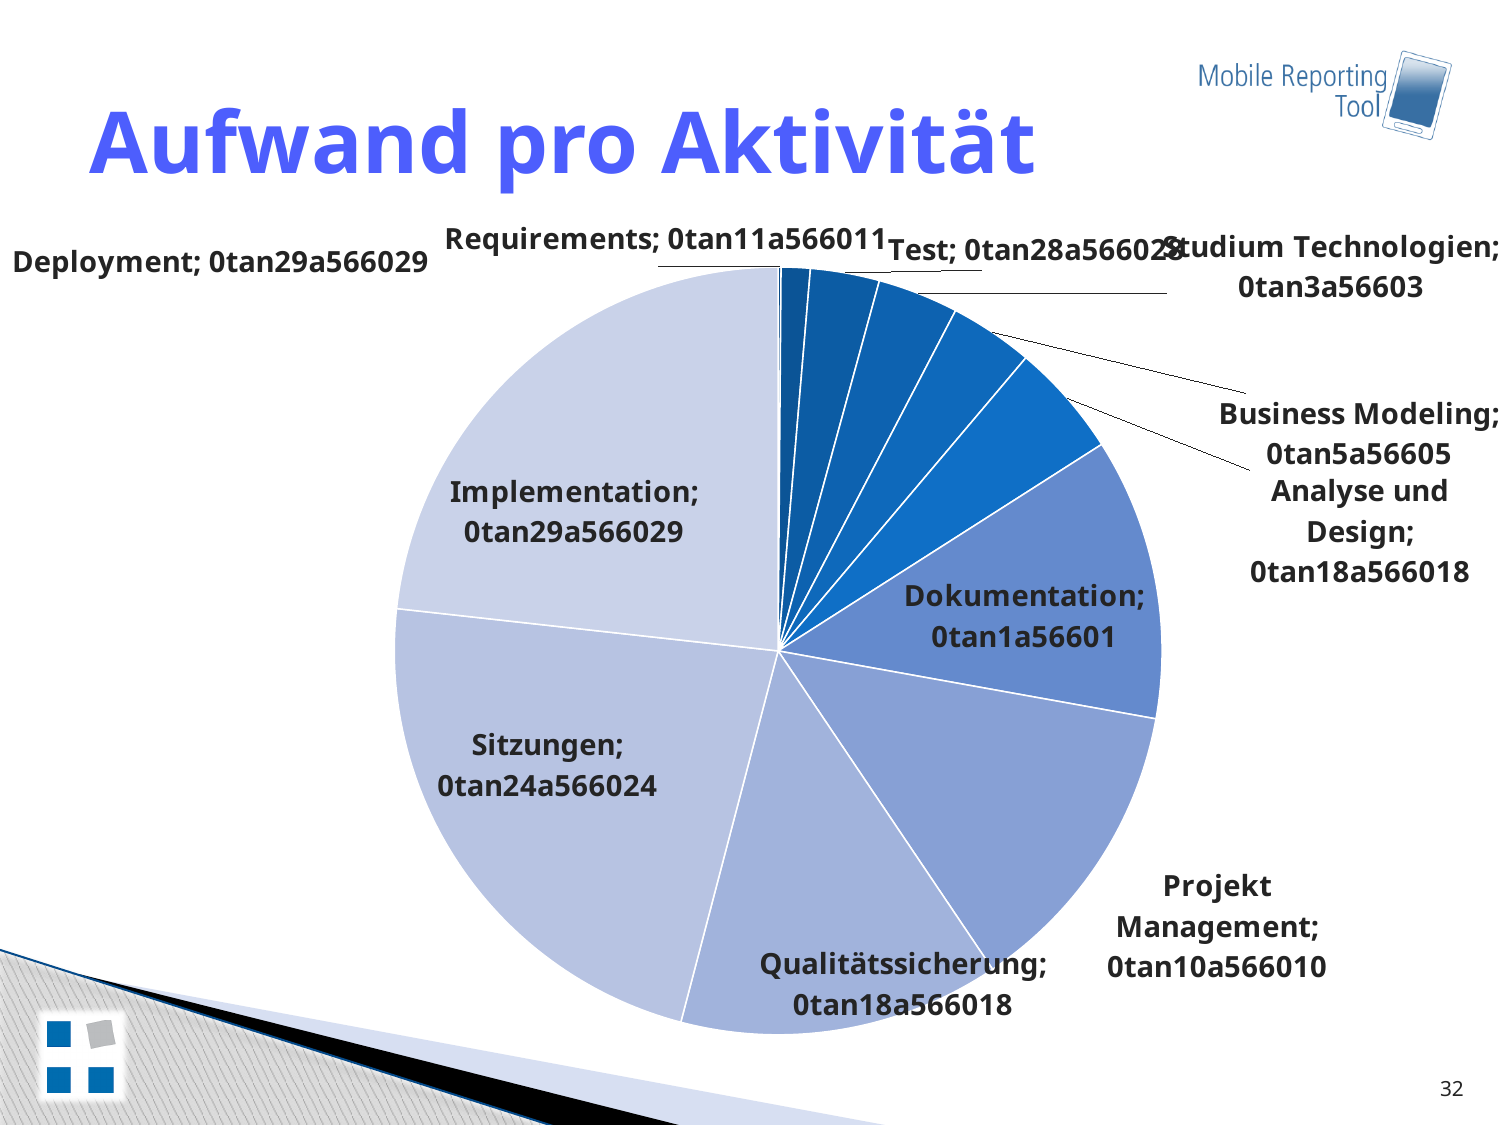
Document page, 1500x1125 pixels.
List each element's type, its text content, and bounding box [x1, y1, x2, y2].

chart [0, 172, 1500, 1125]
picture [1187, 42, 1459, 149]
title Aufwand pro Aktivität [75, 45, 1425, 172]
